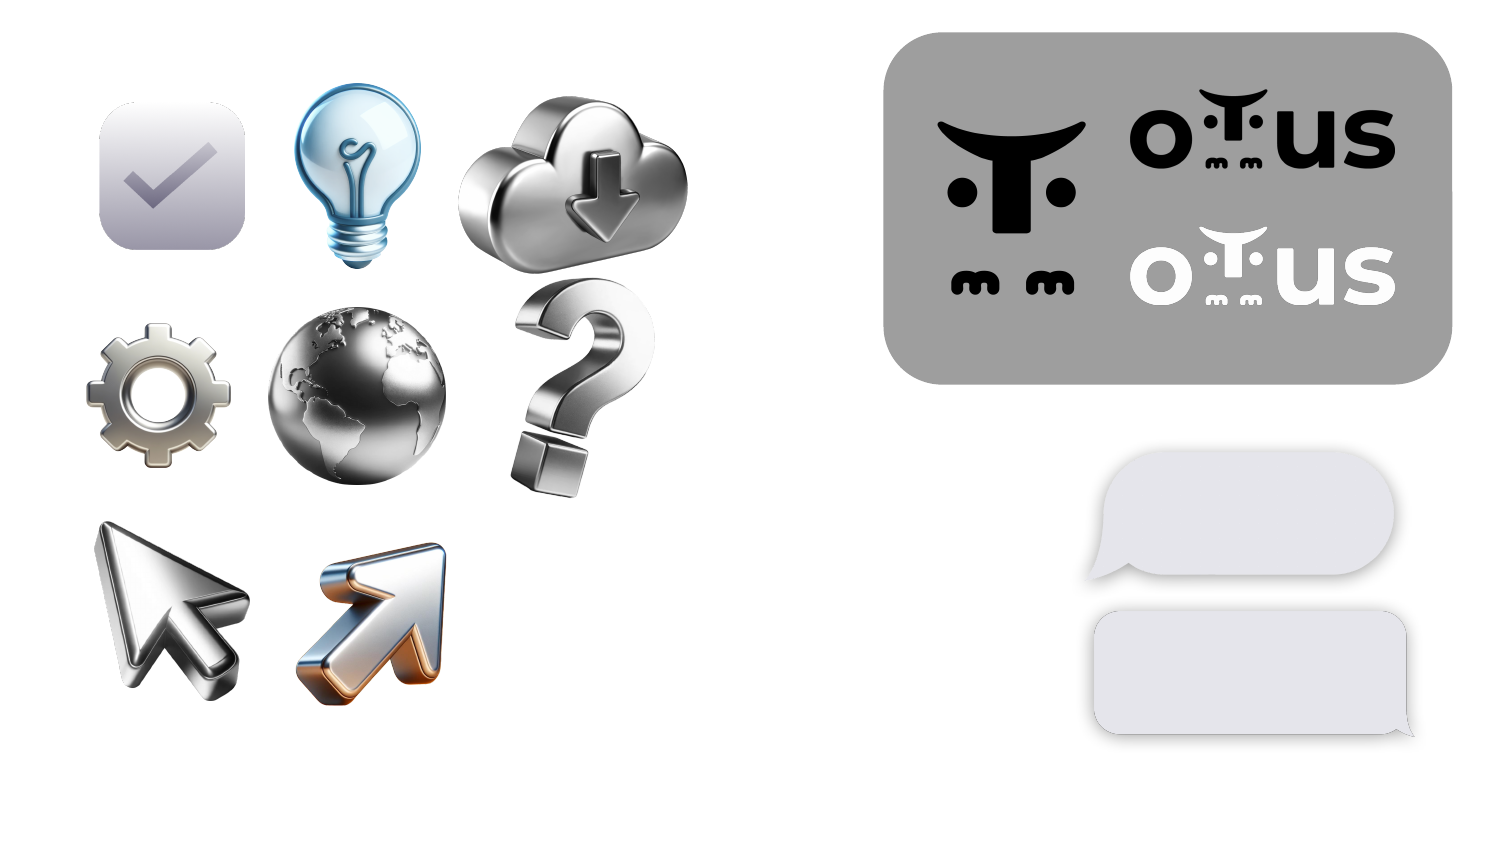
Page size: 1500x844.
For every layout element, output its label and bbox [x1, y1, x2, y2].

picture [86, 323, 232, 469]
picture [457, 95, 688, 274]
picture [294, 83, 421, 269]
picture [1116, 217, 1415, 321]
picture [268, 306, 447, 485]
text_box [883, 32, 1453, 385]
picture [1084, 452, 1394, 582]
picture [99, 101, 245, 251]
picture [94, 521, 250, 701]
picture [934, 109, 1090, 308]
picture [1094, 611, 1415, 738]
picture [294, 541, 450, 709]
picture [1116, 80, 1415, 184]
picture [509, 276, 655, 499]
